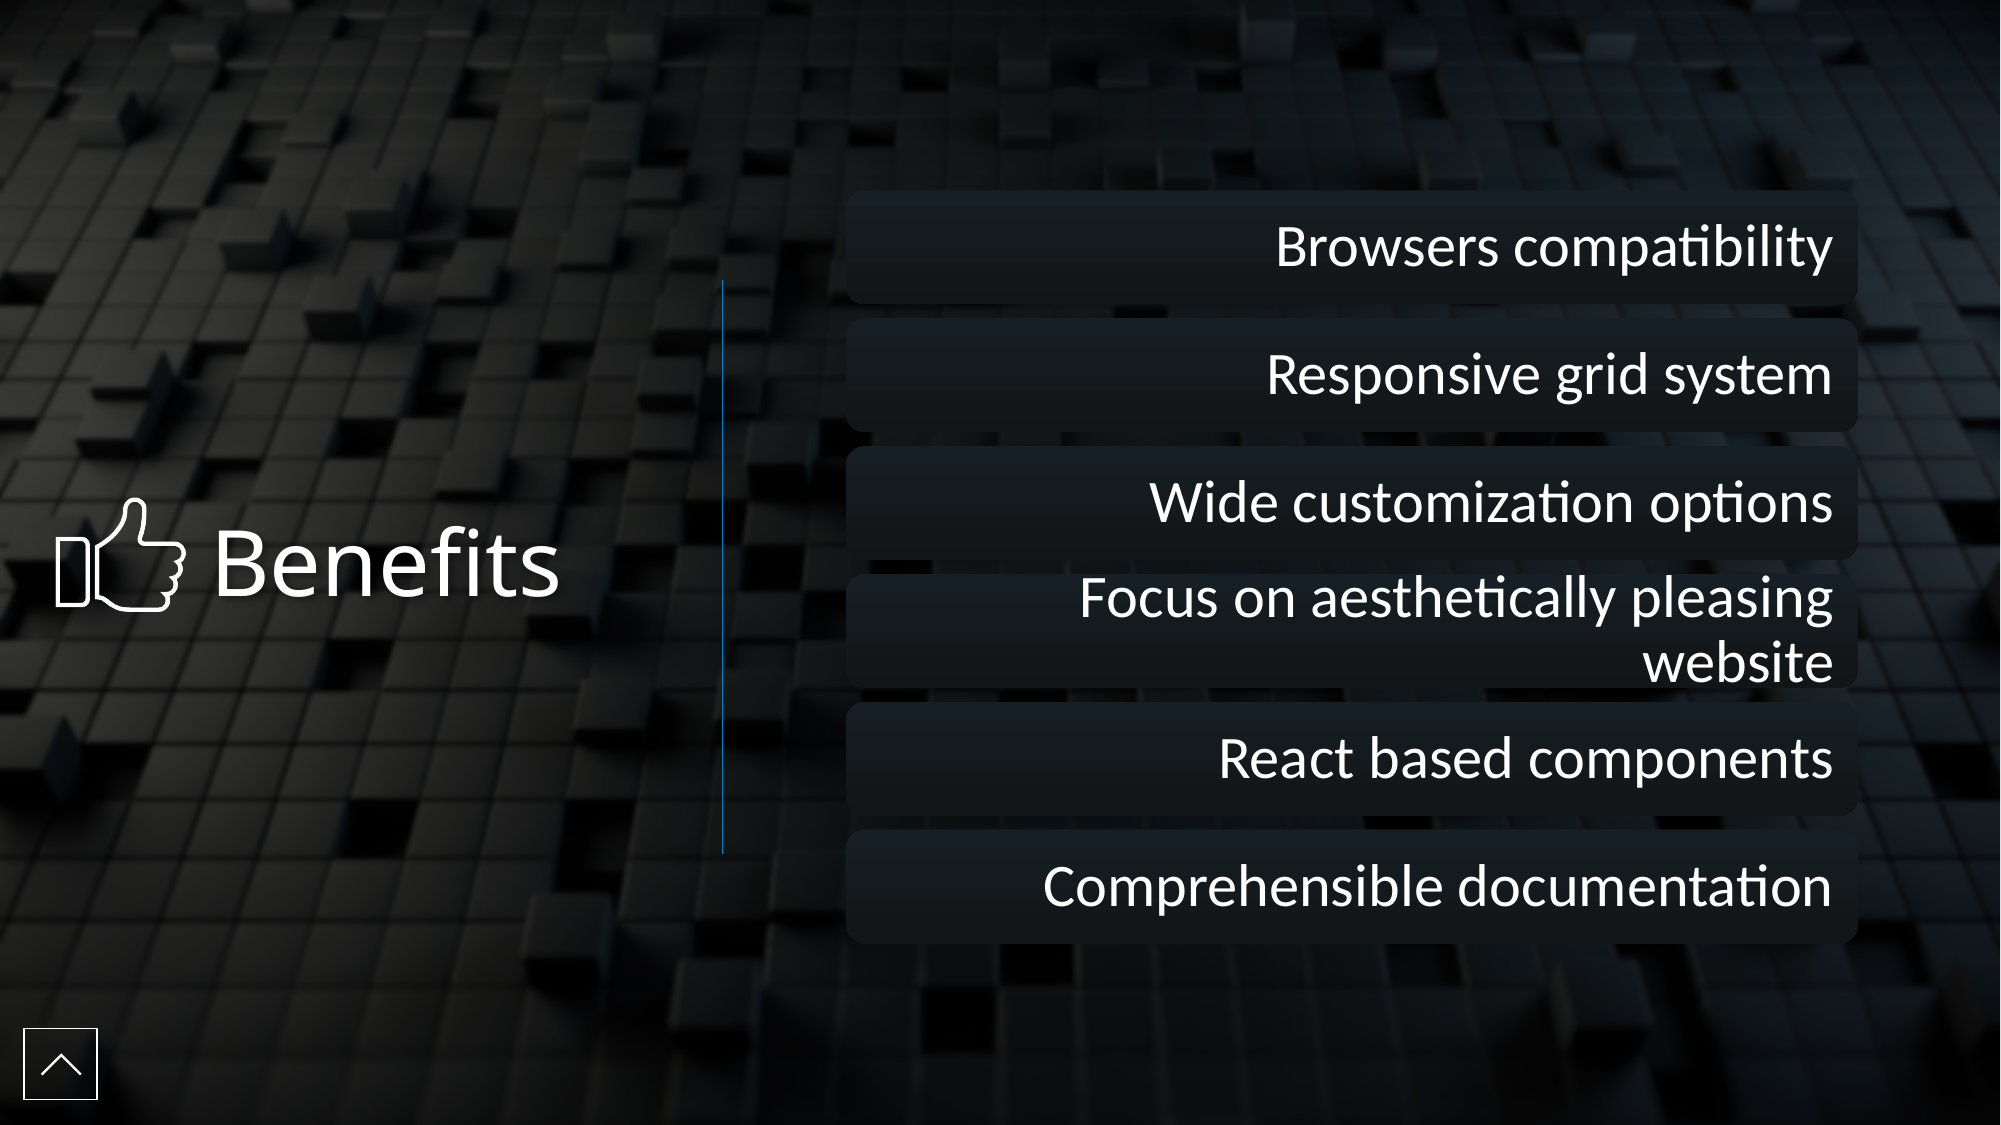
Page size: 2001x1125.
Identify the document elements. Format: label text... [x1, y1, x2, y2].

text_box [24, 1028, 97, 1100]
title Benefits [195, 497, 697, 637]
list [845, 167, 1859, 967]
picture [0, 0, 2001, 1125]
